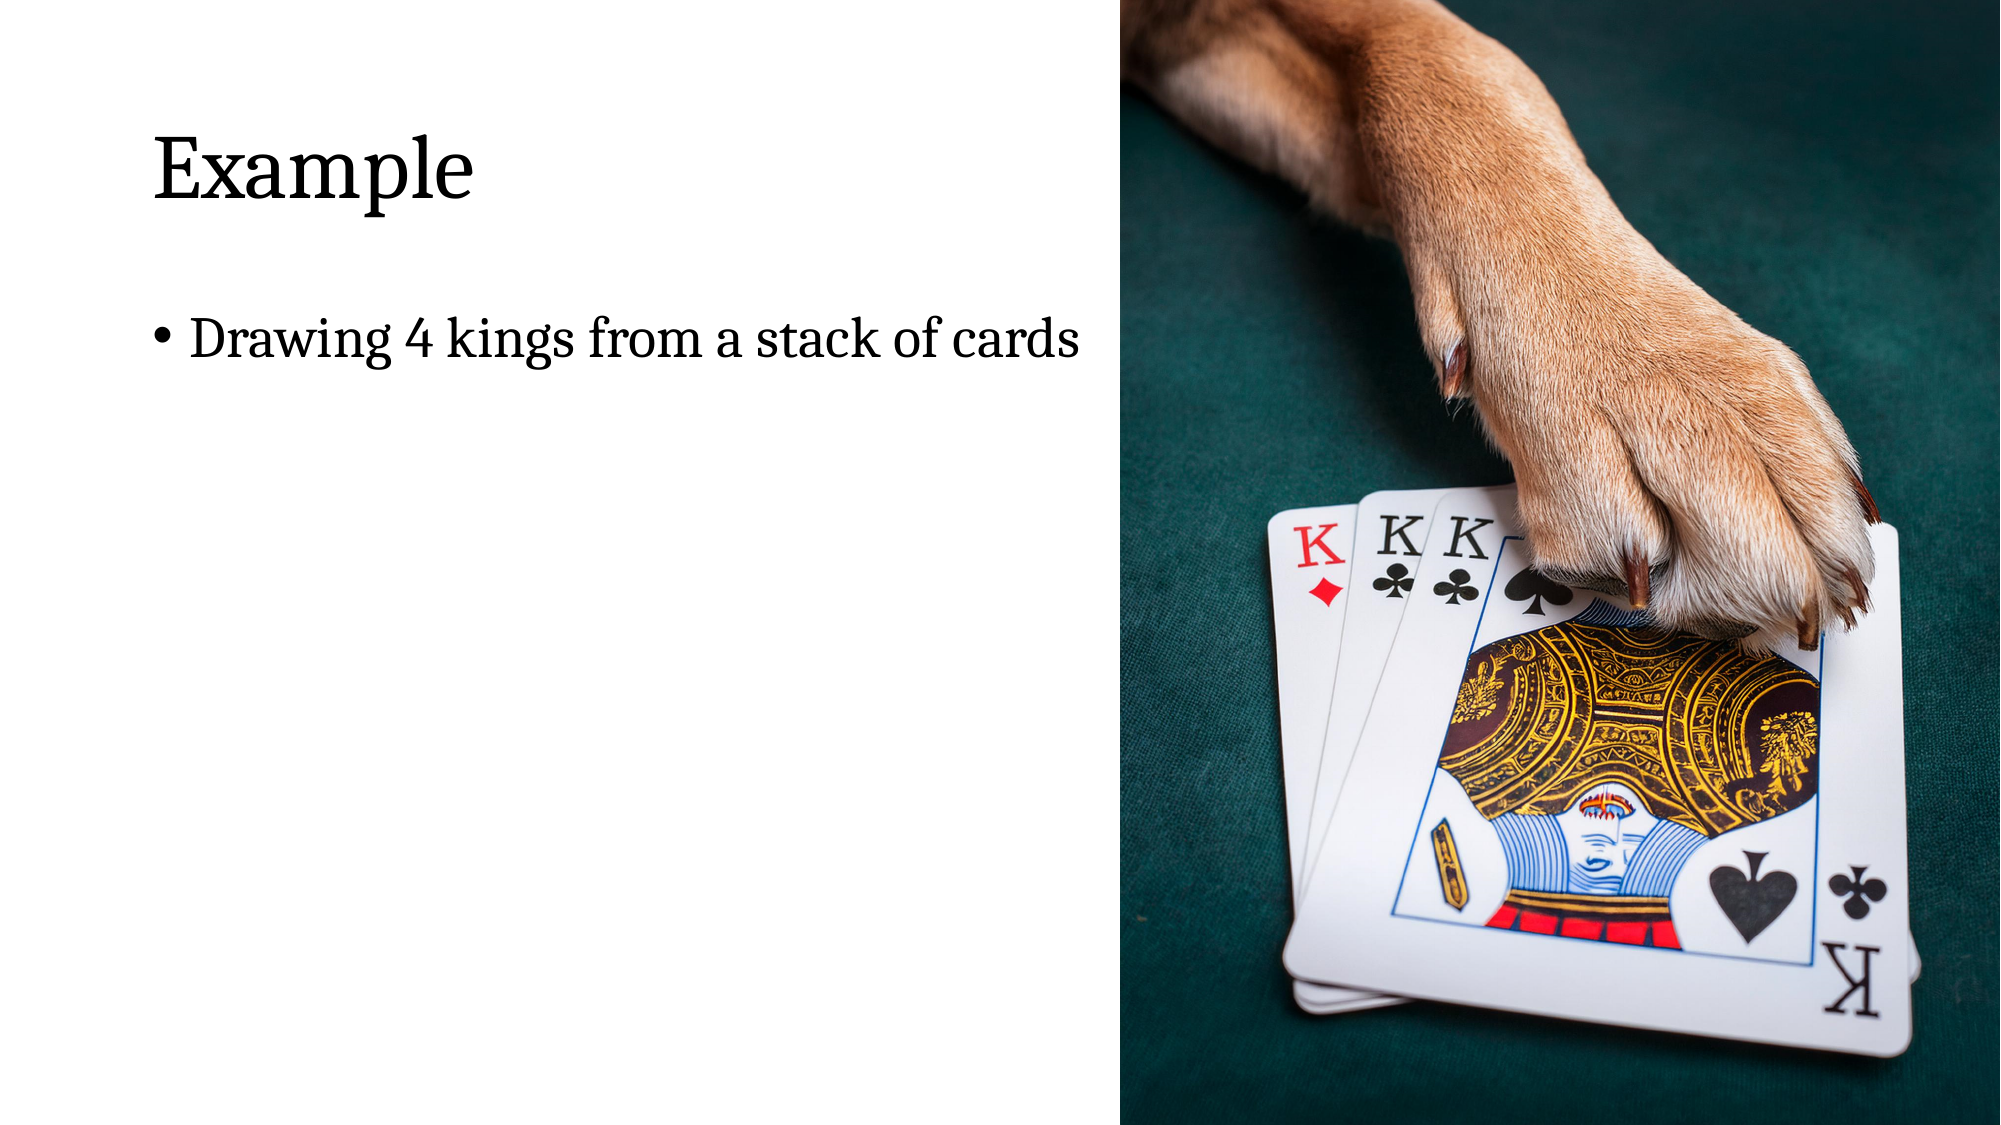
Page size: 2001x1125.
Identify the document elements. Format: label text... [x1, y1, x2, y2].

picture [1120, 0, 2000, 1125]
title Example [137, 59, 1120, 278]
